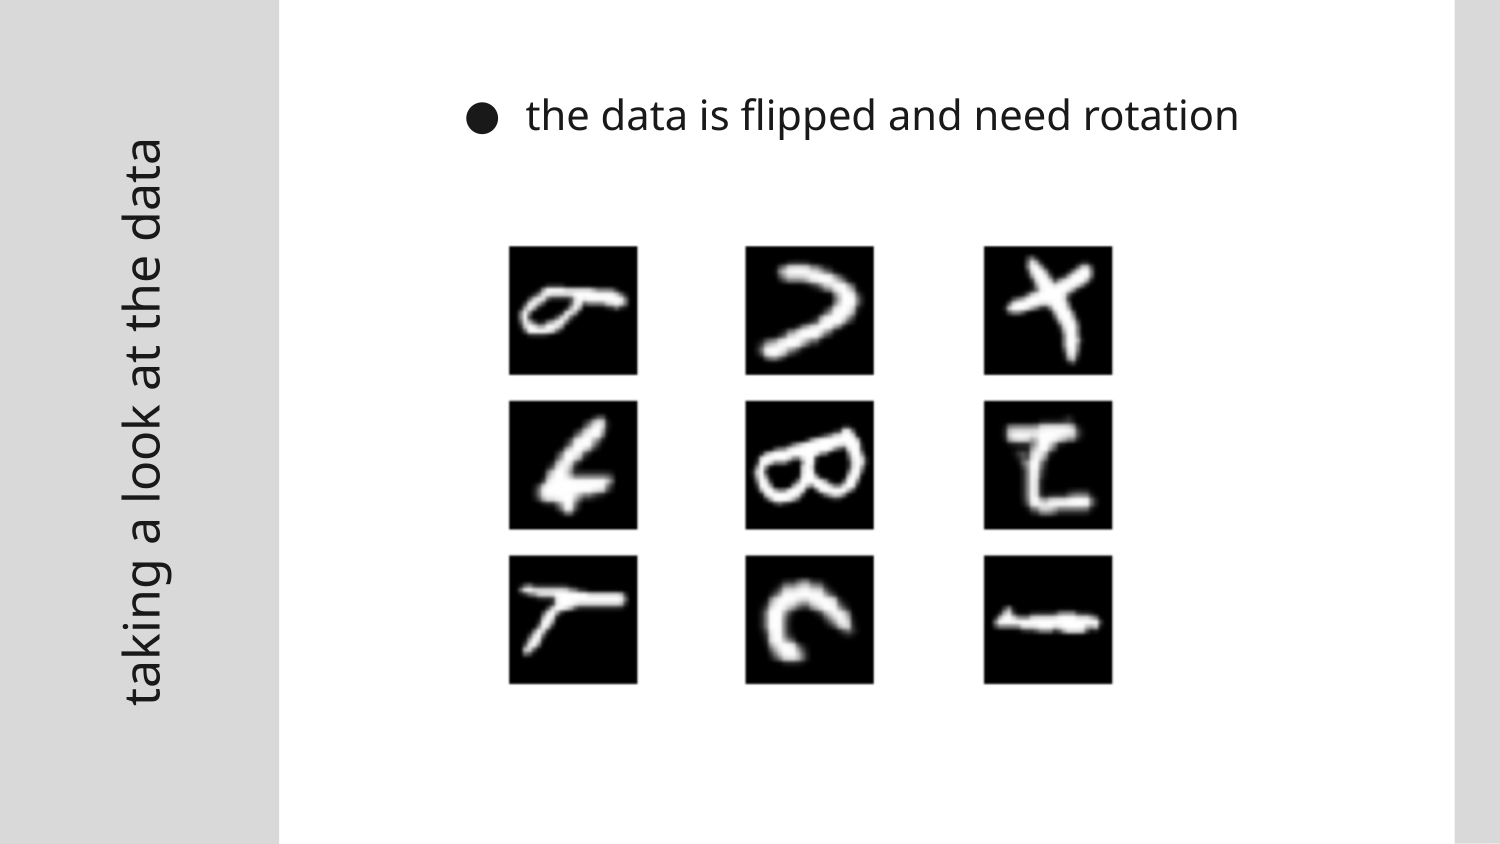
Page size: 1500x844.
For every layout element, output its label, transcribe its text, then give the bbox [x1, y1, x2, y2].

list the data is flipped and need rotation [435, 65, 1337, 157]
picture [497, 245, 1118, 692]
title taking a look at the data [83, 26, 196, 818]
